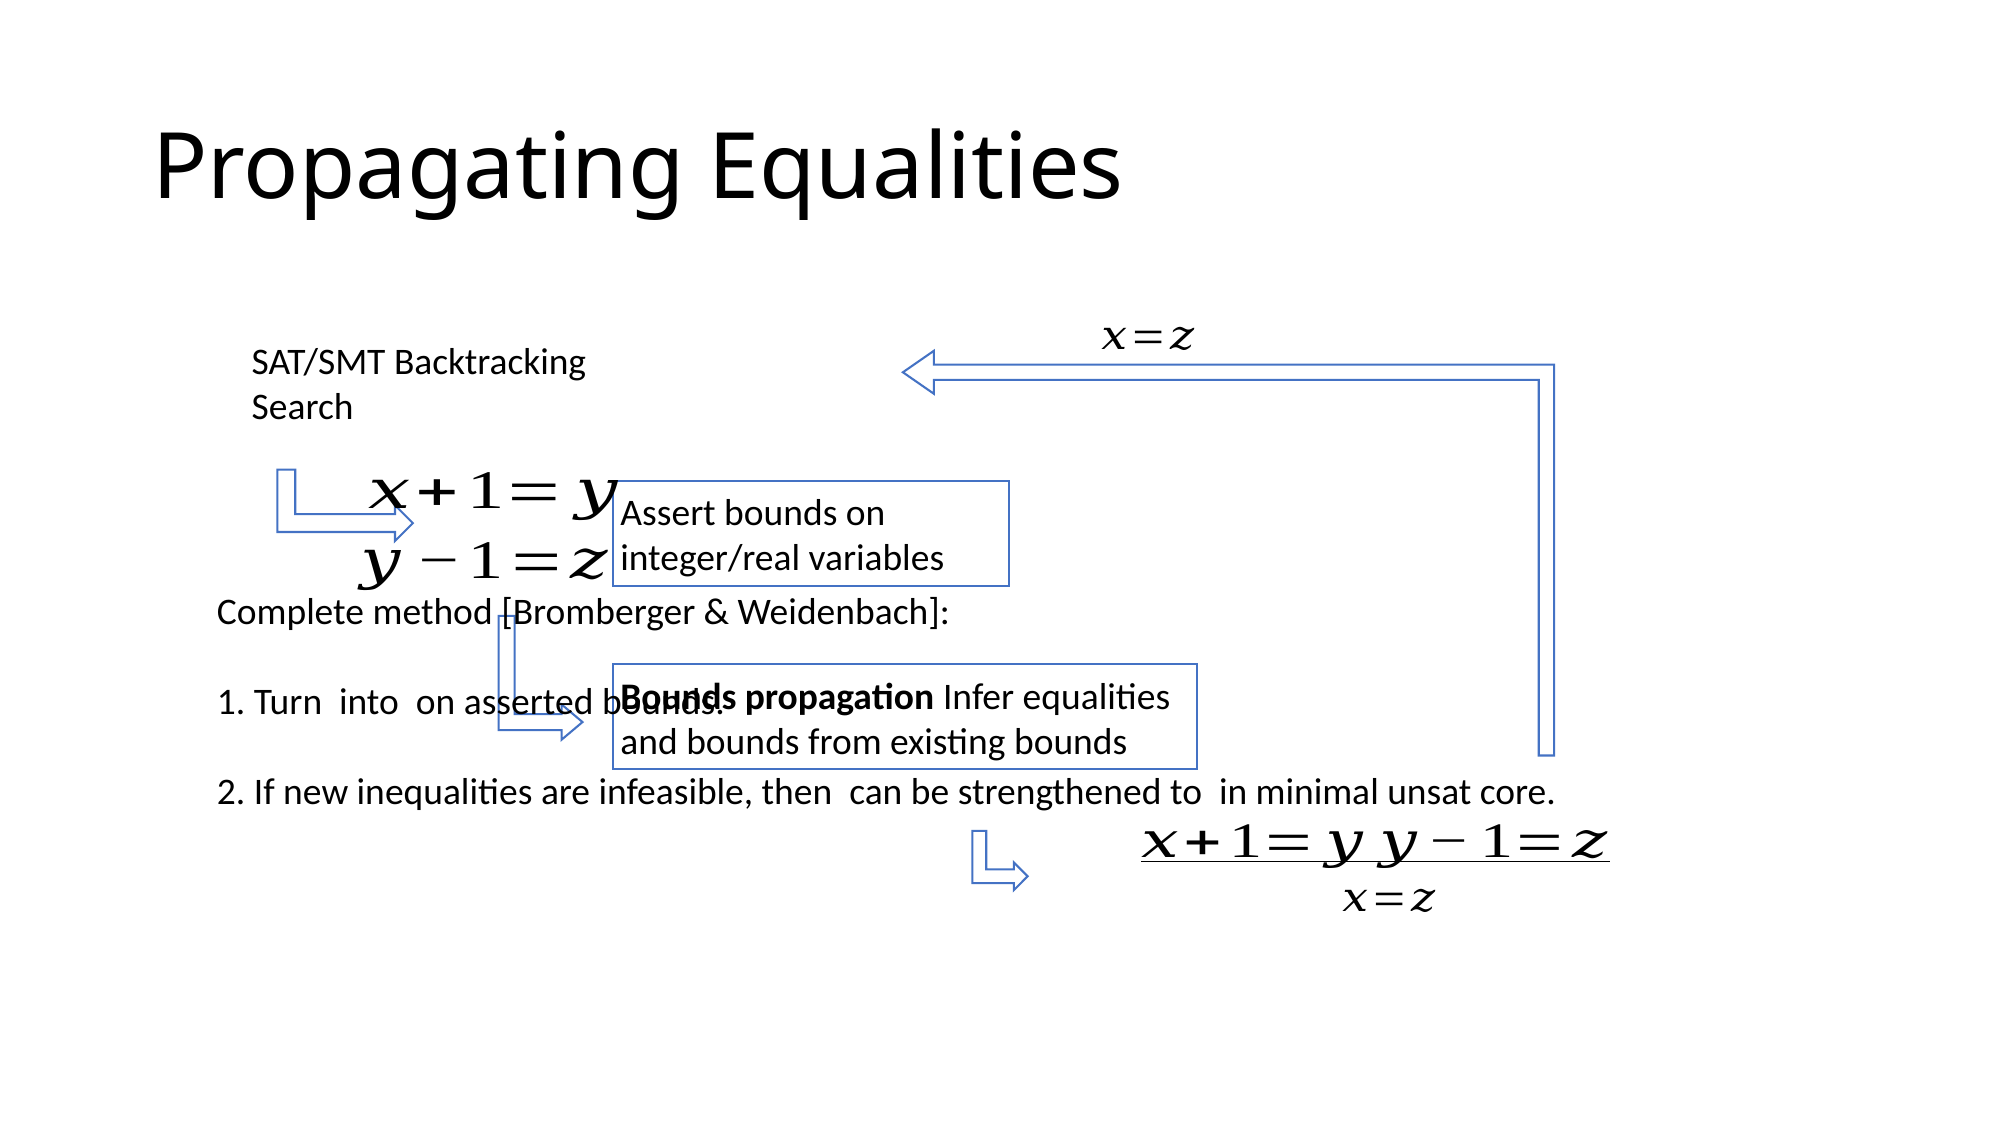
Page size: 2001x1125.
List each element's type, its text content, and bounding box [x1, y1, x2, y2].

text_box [239, 313, 1613, 921]
title Propagating Equalities [137, 59, 1863, 278]
